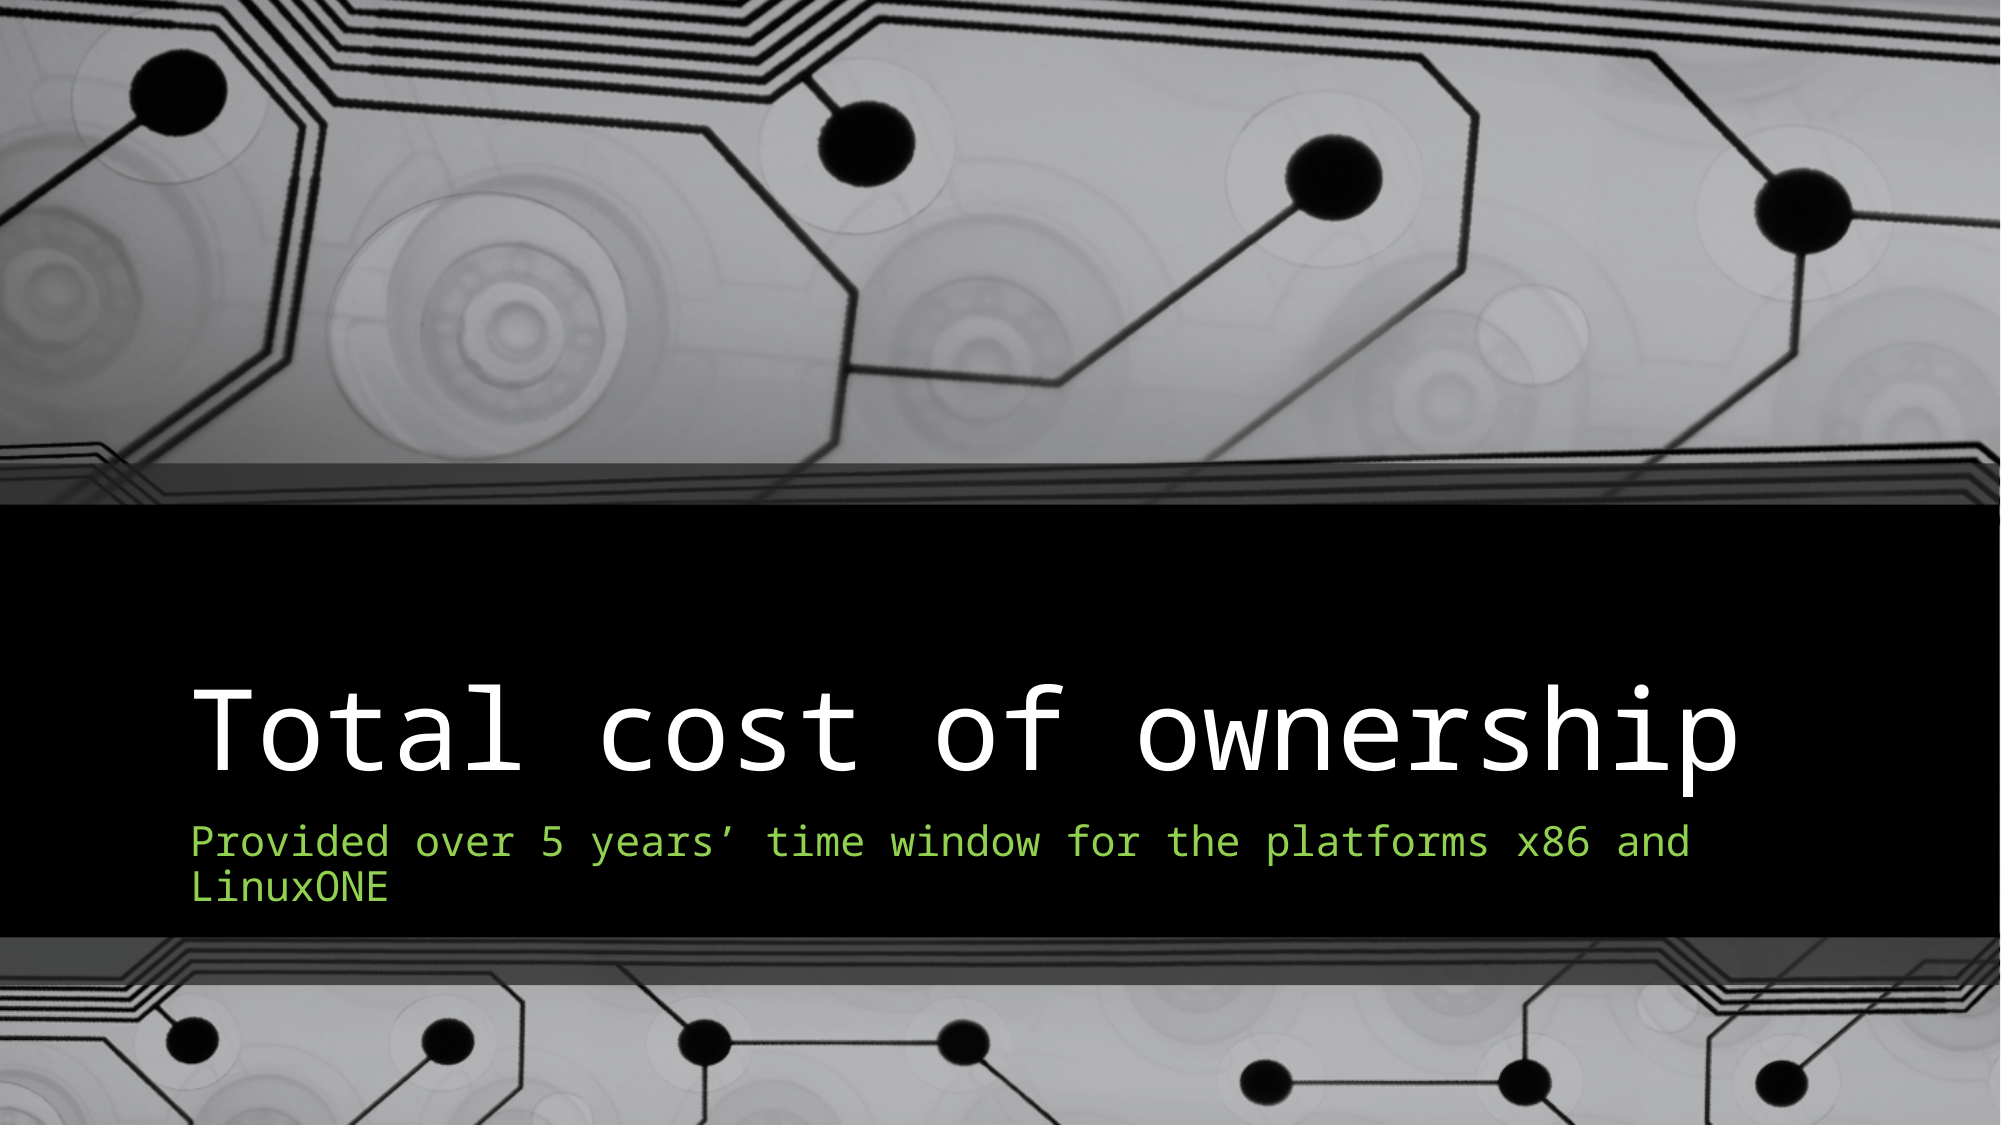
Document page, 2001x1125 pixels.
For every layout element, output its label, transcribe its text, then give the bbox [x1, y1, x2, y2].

picture [0, 0, 2001, 1125]
title Total cost of ownership [174, 519, 1825, 800]
subtitle Provided over 5 years’ time window for the platforms x86 and LinuxONE [174, 812, 1825, 925]
